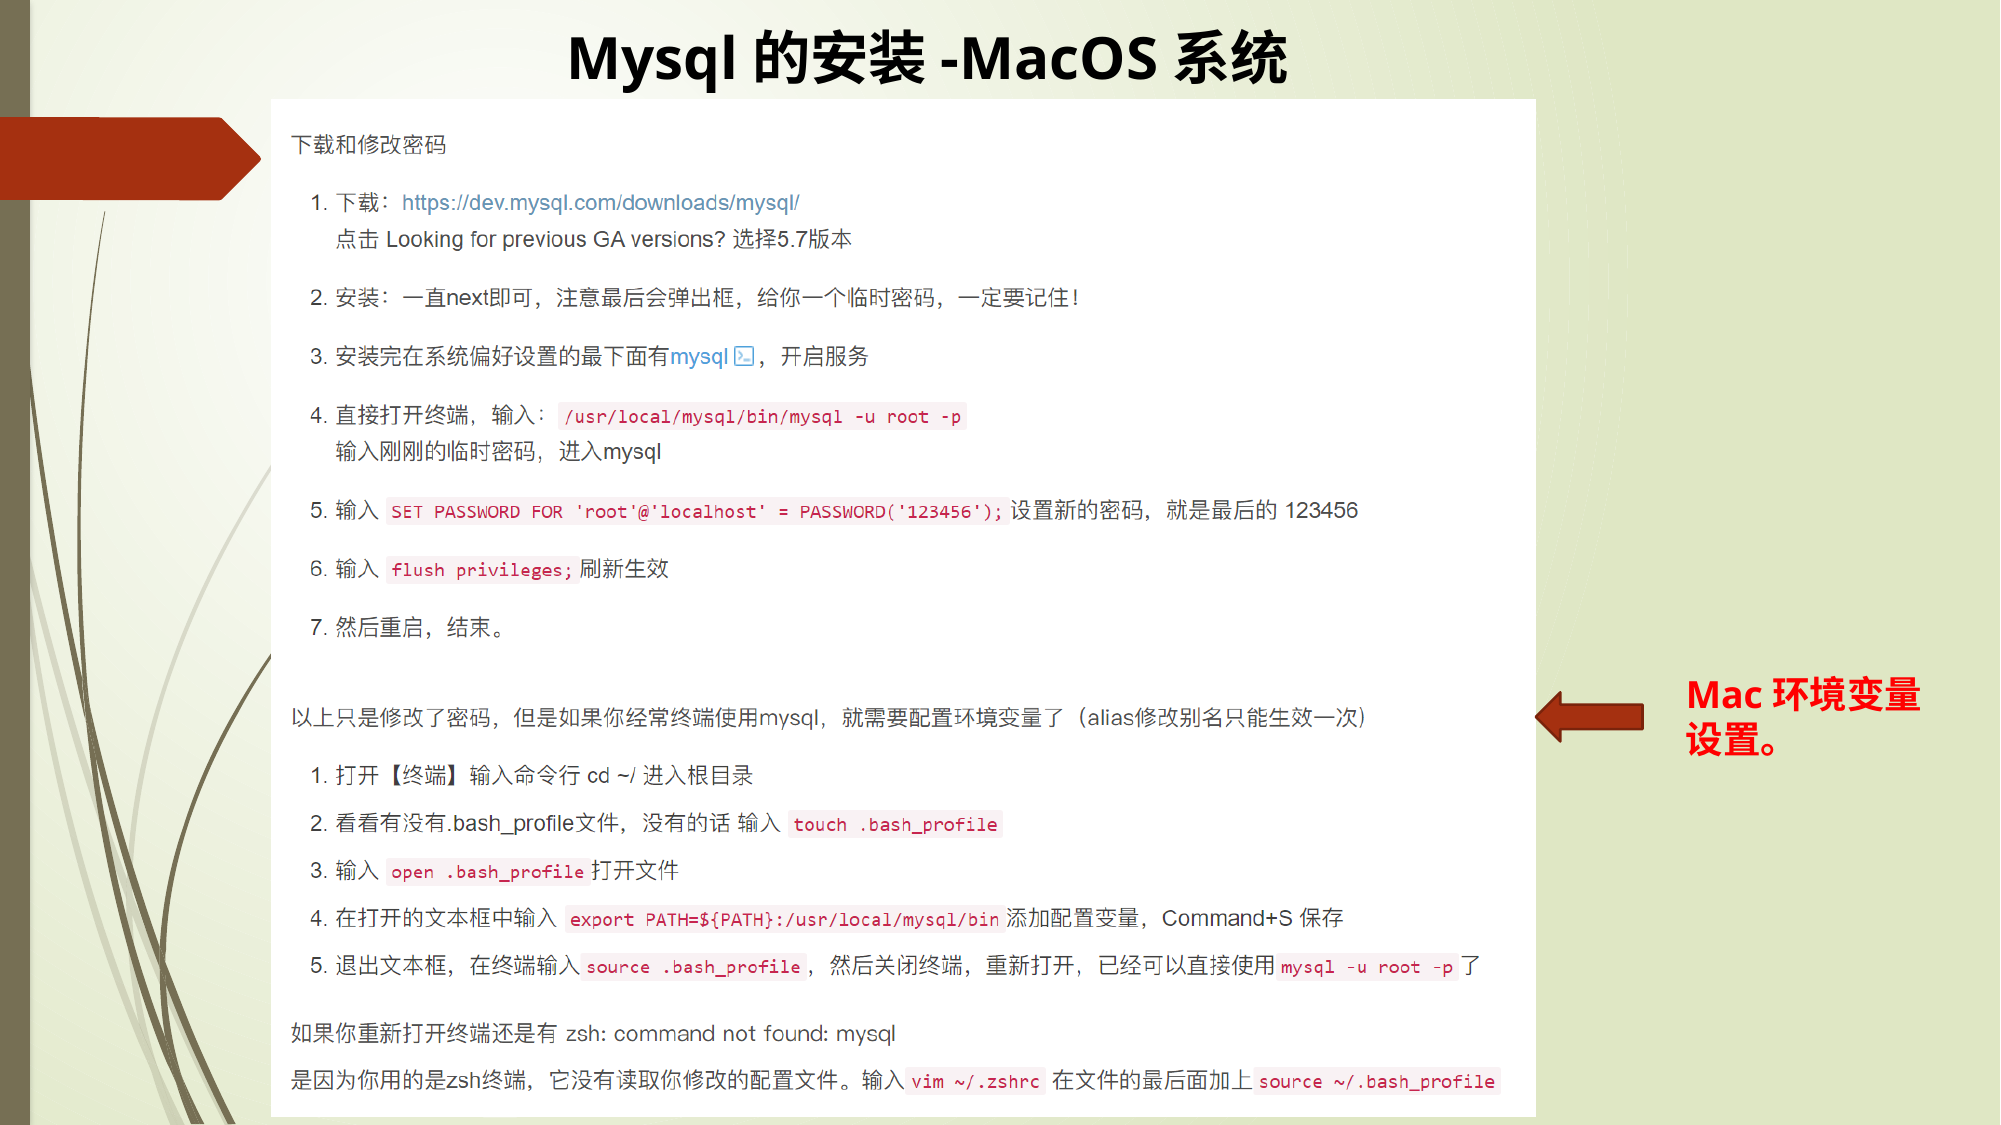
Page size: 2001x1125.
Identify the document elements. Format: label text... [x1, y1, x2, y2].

text_box Mac环境变量设置。 [1671, 663, 1952, 769]
text_box Mysql的安装-MacOS系统 [551, 13, 1334, 99]
picture [270, 99, 1537, 1117]
text_box [1540, 691, 1644, 743]
